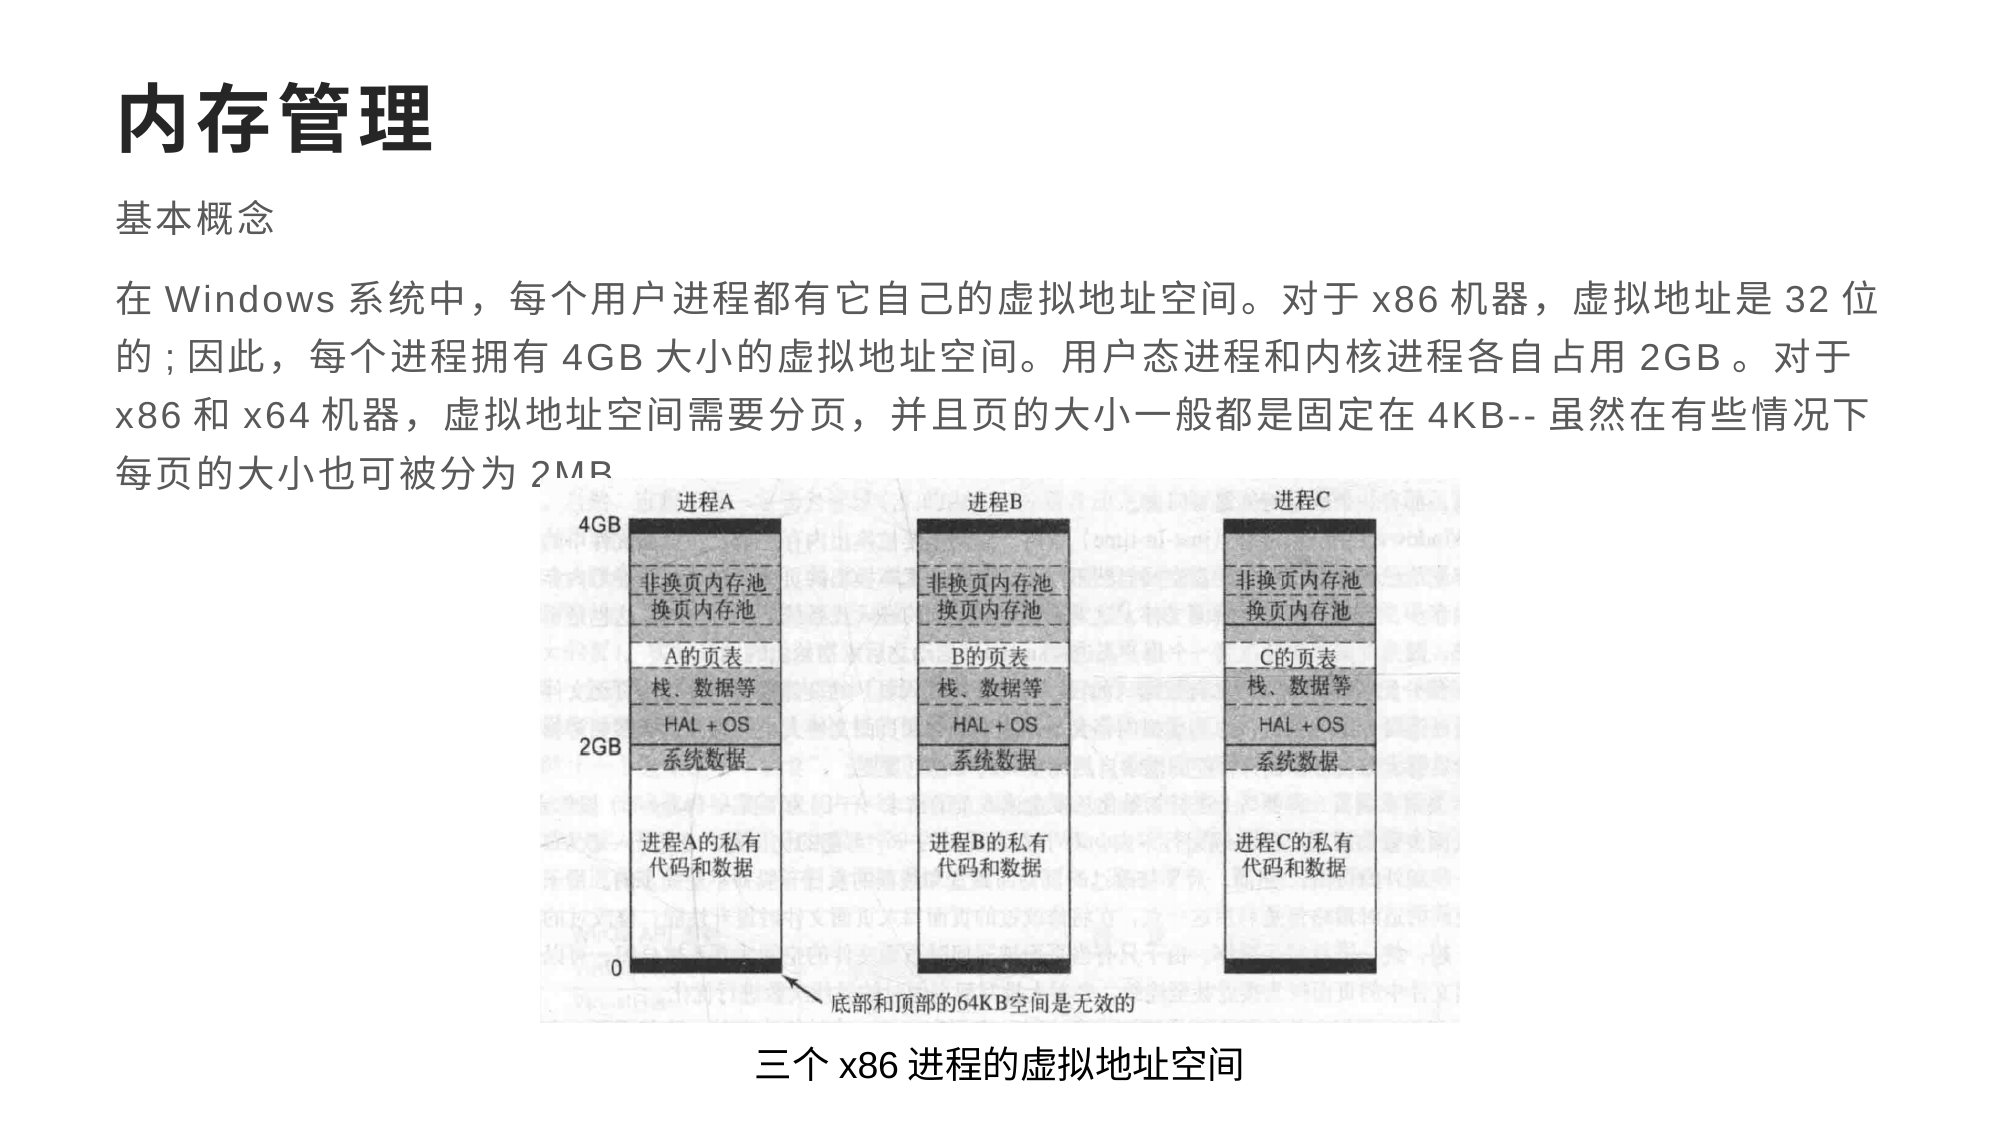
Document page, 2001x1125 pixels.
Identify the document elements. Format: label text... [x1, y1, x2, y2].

list 基本概念 在Windows系统中，每个用户进程都有它自己的虚拟地址空间。对于x86机器，虚拟地址是32位的;因此，每个进程拥有4GB大小的虚拟地址空间。用户态进程和内核进程各自占用2GB。对于x86和x64机器，虚拟地址空间需要分页，并且页的大小一般都是固定在4KB--虽然在有些情况下每页的大小也可被分为2MB。 [100, 174, 1900, 1125]
picture [540, 478, 1460, 1023]
title 内存管理 [100, 58, 1900, 174]
text_box 三个x86进程的虚拟地址空间 [540, 1033, 1460, 1094]
